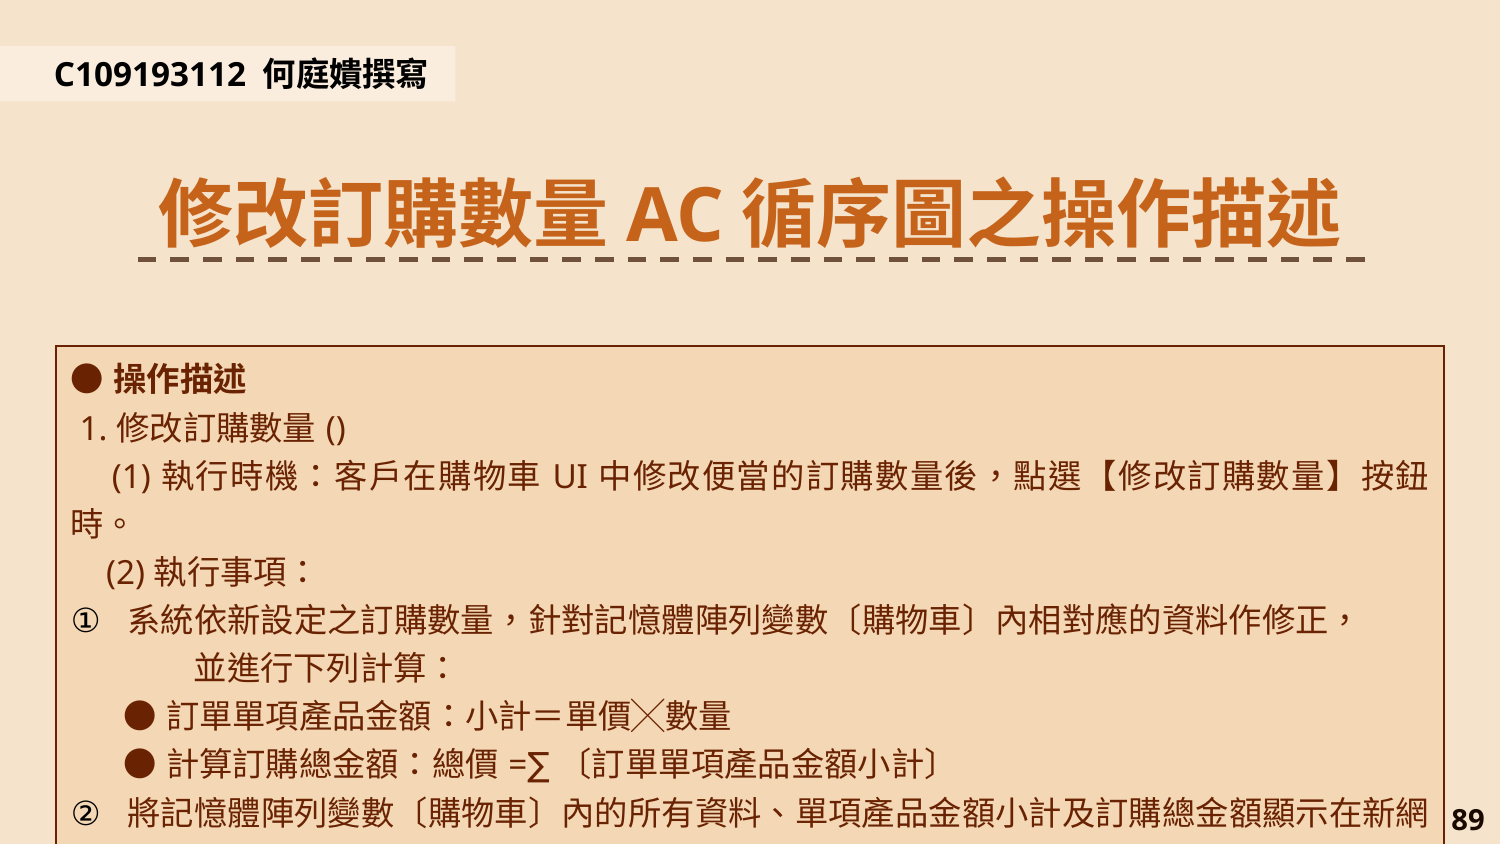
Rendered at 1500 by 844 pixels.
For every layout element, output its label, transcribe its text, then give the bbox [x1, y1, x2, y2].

table_header ●操作描述 1.修改訂購數量() (1)執行時機：客戶在購物車UI中修改便當的訂購數量後，點選【修改訂購數量】按鈕時。 (2)執行事項： 系統依新設定之訂購數量，針對記憶體陣列變數〔購物車〕內相對應的資料作修正， 並進行下列計算： ●訂單單項產品金額：小計＝單價╳數量 ●計算訂購總金額：總價=∑〔訂單單項產品金額小計〕 將記憶體陣列變數〔購物車〕內的所有資料、單項產品金額小計及訂購總金額顯示在新網頁購物車UI中。 [57, 347, 1443, 844]
slide_number 89 [1162, 798, 1500, 844]
text_box 修改訂購數量AC循序圖之操作描述 [135, 151, 1365, 256]
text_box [0, 45, 456, 102]
